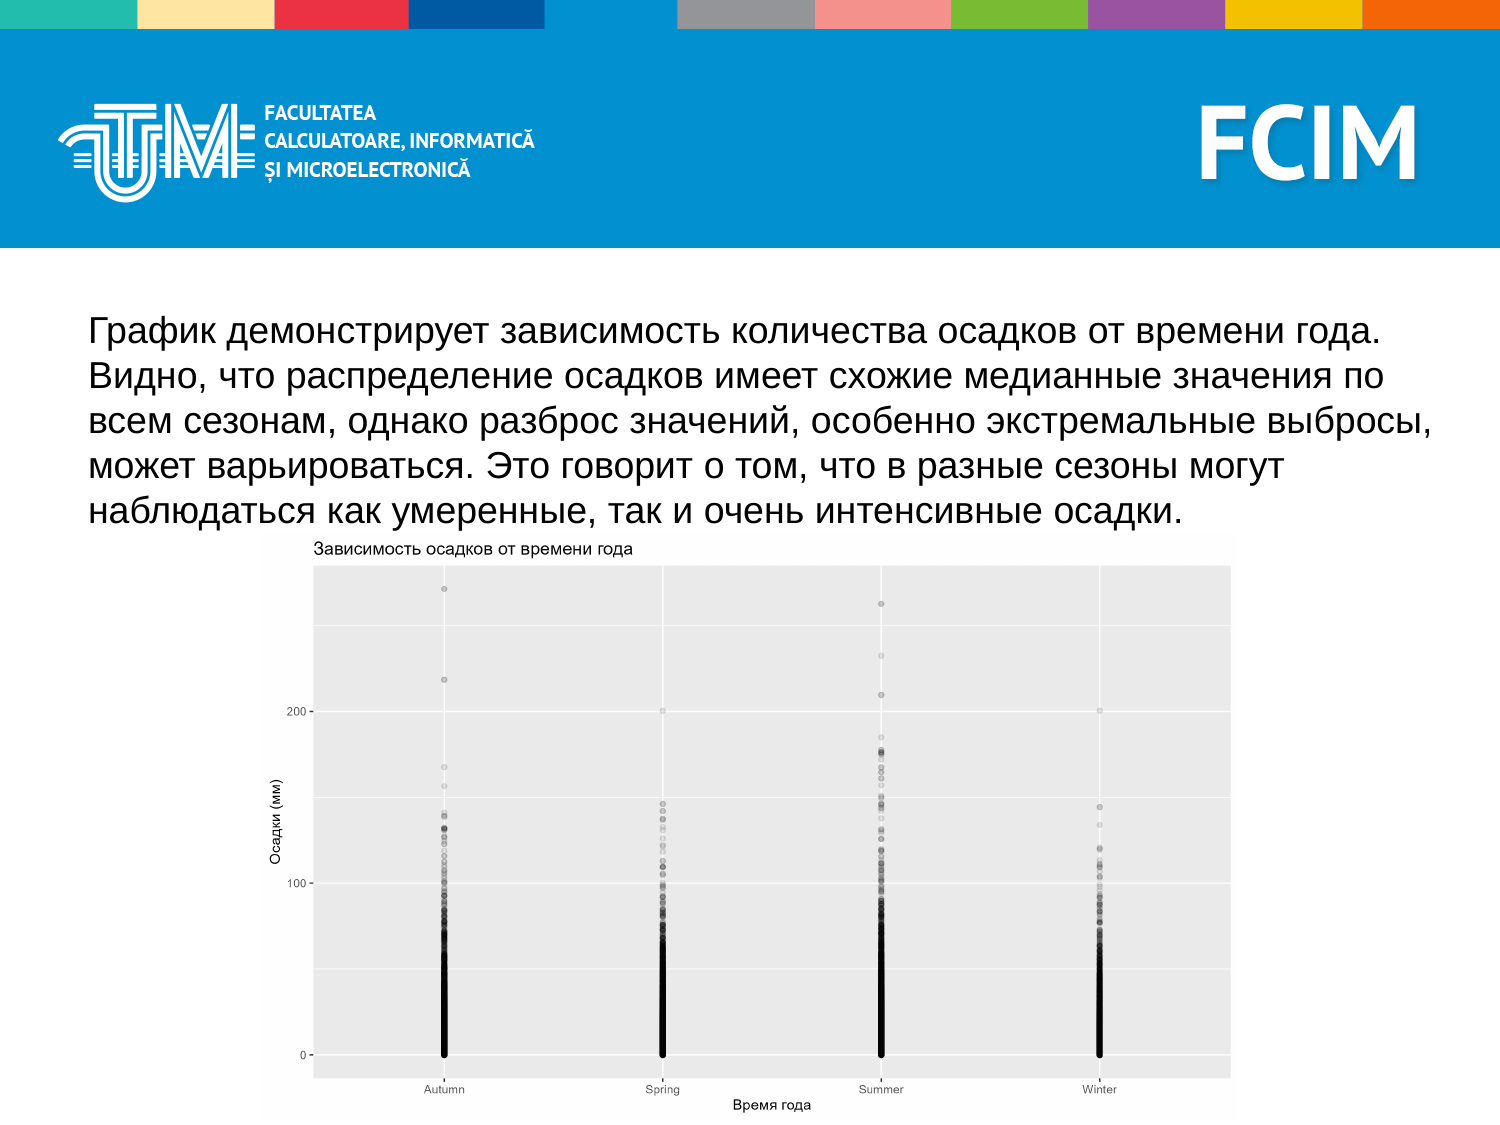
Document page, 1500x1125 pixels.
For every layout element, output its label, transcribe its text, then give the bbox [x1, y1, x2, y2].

picture [289, 134, 298, 147]
picture [494, 134, 509, 147]
picture [313, 106, 322, 119]
picture [513, 134, 533, 147]
picture [1315, 106, 1329, 178]
picture [417, 134, 427, 147]
picture [175, 104, 227, 170]
picture [266, 134, 286, 147]
picture [366, 134, 376, 147]
picture [678, 0, 1500, 28]
picture [266, 106, 274, 119]
picture [197, 134, 206, 139]
picture [431, 134, 438, 147]
picture [379, 134, 388, 147]
picture [95, 104, 156, 109]
picture [300, 106, 310, 119]
picture [353, 134, 364, 147]
picture [455, 134, 464, 147]
picture [468, 134, 476, 147]
picture [331, 106, 341, 119]
picture [323, 163, 331, 176]
picture [323, 134, 341, 147]
picture [310, 134, 319, 147]
picture [448, 163, 469, 176]
picture [1202, 106, 1245, 178]
picture [0, 249, 1500, 1125]
picture [484, 134, 494, 147]
picture [415, 163, 426, 176]
picture [175, 118, 199, 177]
picture [334, 163, 345, 176]
picture [95, 113, 123, 177]
picture [441, 134, 452, 147]
picture [160, 104, 171, 177]
picture [266, 163, 274, 176]
picture [288, 163, 297, 176]
picture [342, 106, 362, 119]
picture [67, 134, 162, 202]
picture [297, 163, 301, 176]
picture [241, 125, 254, 130]
picture [232, 104, 254, 177]
picture [241, 134, 254, 139]
picture [310, 163, 319, 176]
picture [392, 134, 399, 147]
picture [341, 134, 351, 147]
picture [127, 113, 156, 177]
picture [429, 163, 439, 176]
picture [59, 125, 162, 193]
picture [476, 134, 481, 147]
picture [1253, 105, 1304, 180]
picture [288, 106, 297, 119]
picture [348, 163, 356, 176]
picture [0, 0, 544, 28]
picture [380, 163, 412, 176]
text_box График демонстрирует зависимость количества осадков от времени года. Видно, что распределение осадков имеет схожие медианные значения по всем сезонам, однако разброс значений, особенно экстремальные выбросы, может варьироваться. Это говорит о том, что в разные сезоны могут наблюдаться как умеренные, так и очень интенсивные осадки. [73, 298, 1474, 764]
picture [320, 106, 331, 119]
picture [1344, 106, 1414, 178]
picture [359, 163, 378, 176]
picture [365, 106, 375, 119]
picture [298, 134, 307, 147]
picture [276, 106, 286, 119]
picture [204, 116, 228, 177]
picture [193, 125, 209, 130]
